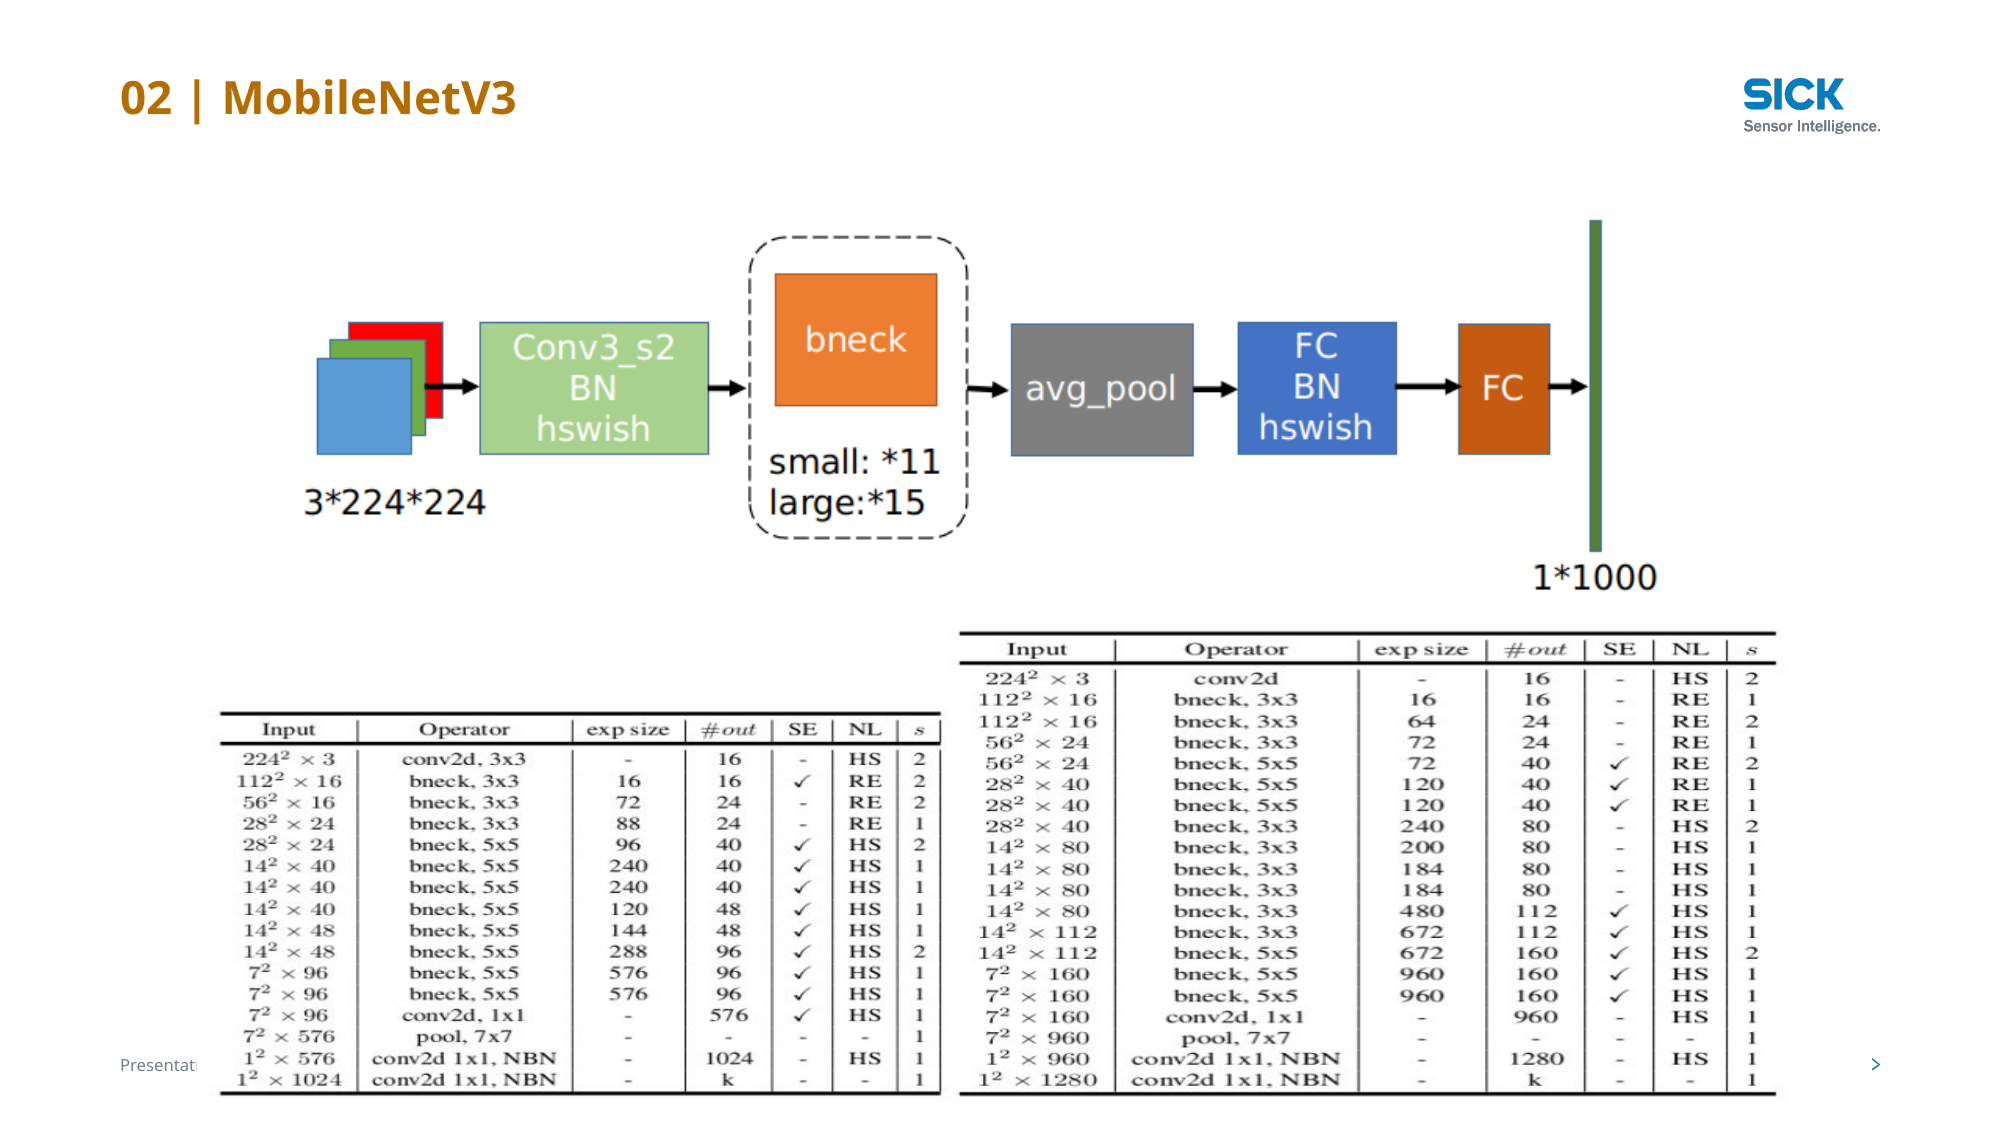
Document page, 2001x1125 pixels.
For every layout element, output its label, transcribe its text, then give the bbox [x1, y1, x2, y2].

picture [1744, 78, 1880, 134]
title 02 | MobileNetV3 [120, 77, 1437, 137]
footer Presentation Title, Speaker, Location [120, 1058, 1585, 1125]
picture [197, 178, 1803, 1111]
slide_number [1791, 1058, 1880, 1125]
